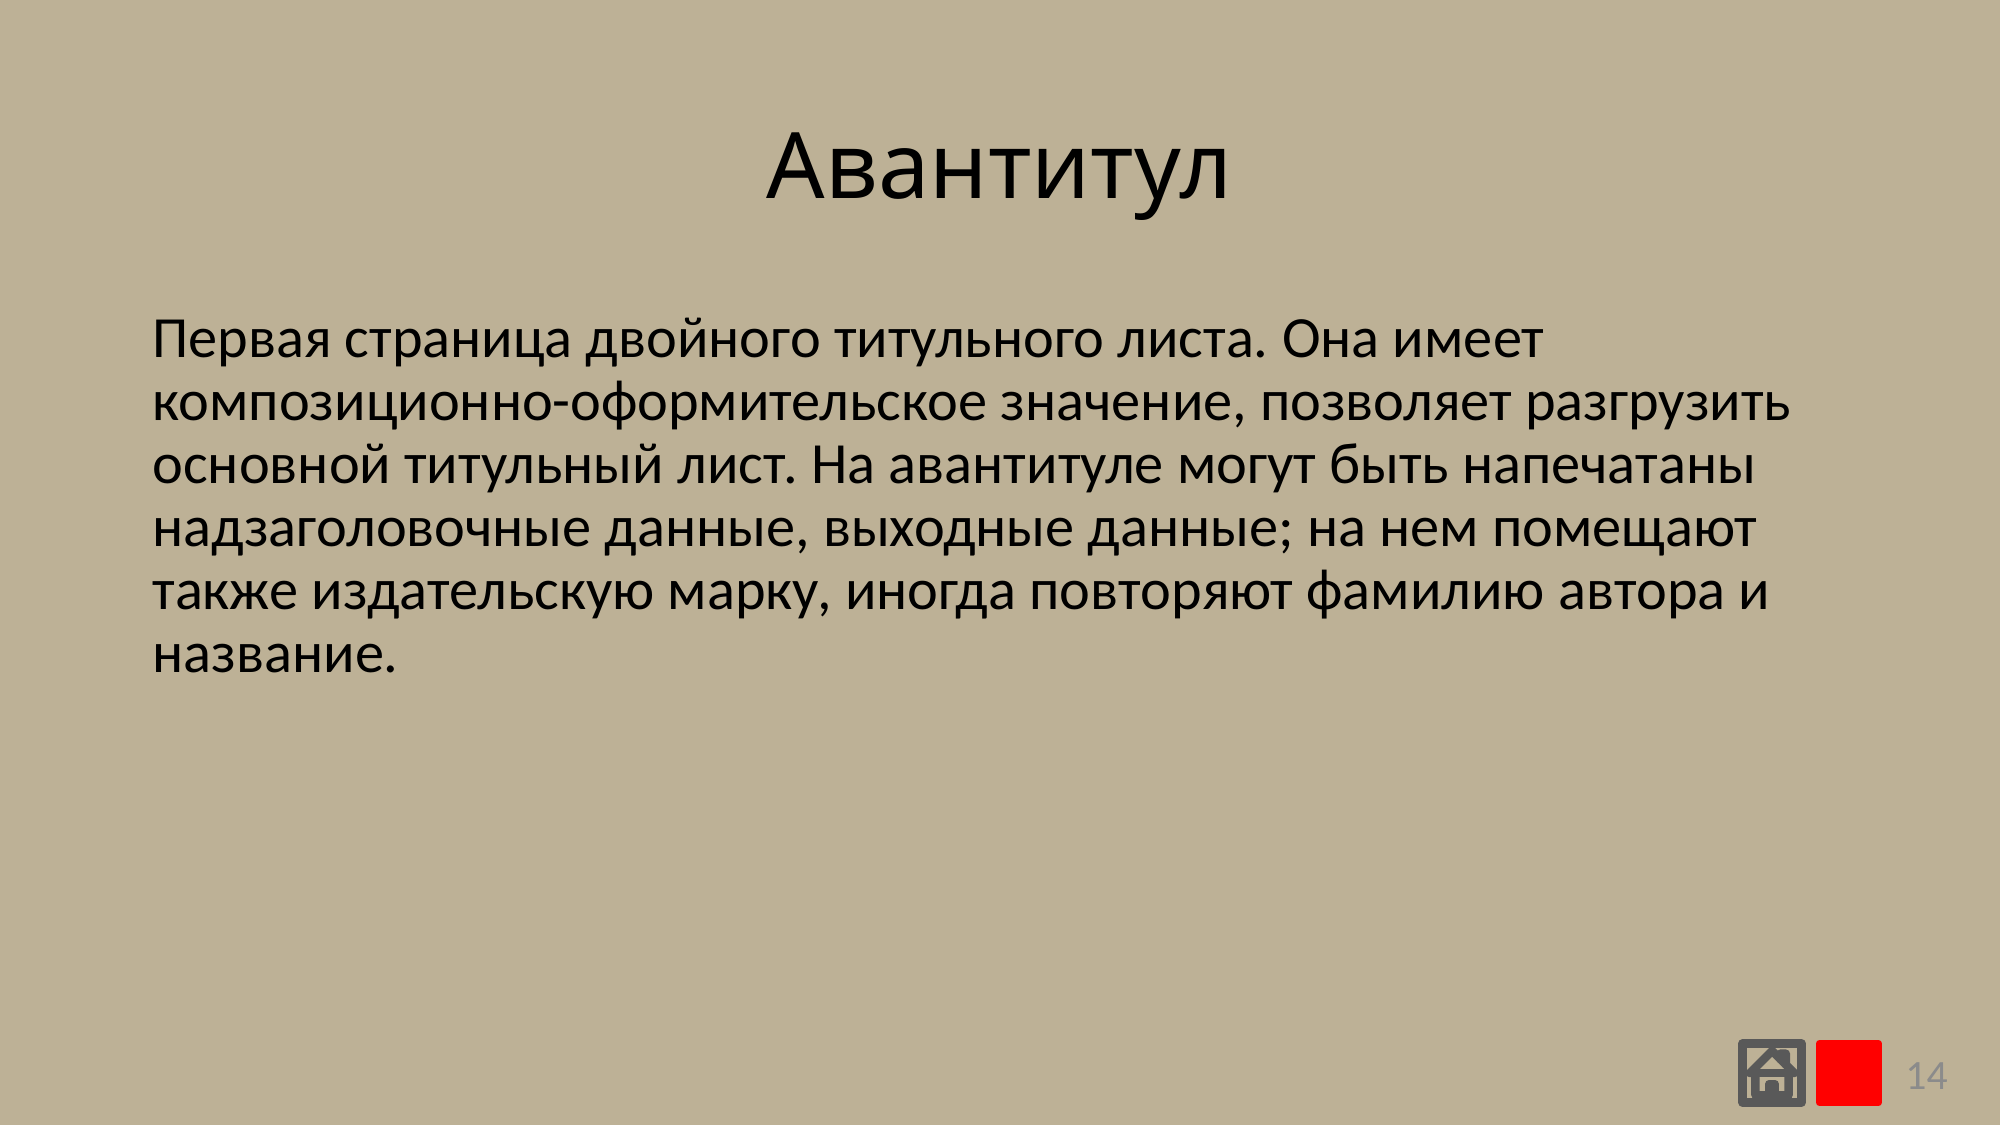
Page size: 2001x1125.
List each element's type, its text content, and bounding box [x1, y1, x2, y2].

title Авантитул [137, 59, 1863, 278]
slide_number 14 [1512, 1042, 1963, 1103]
list Первая страница двойного титульного листа. Она имеет композиционно-оформительское значение, позволяет разгрузить основной титульный лист. На авантитуле могут быть напечатаны надзаголовочные данные, выходные данные; на нем помещают также издательскую марку, иногда повторяют фамилию автора и название. [137, 299, 1863, 1014]
